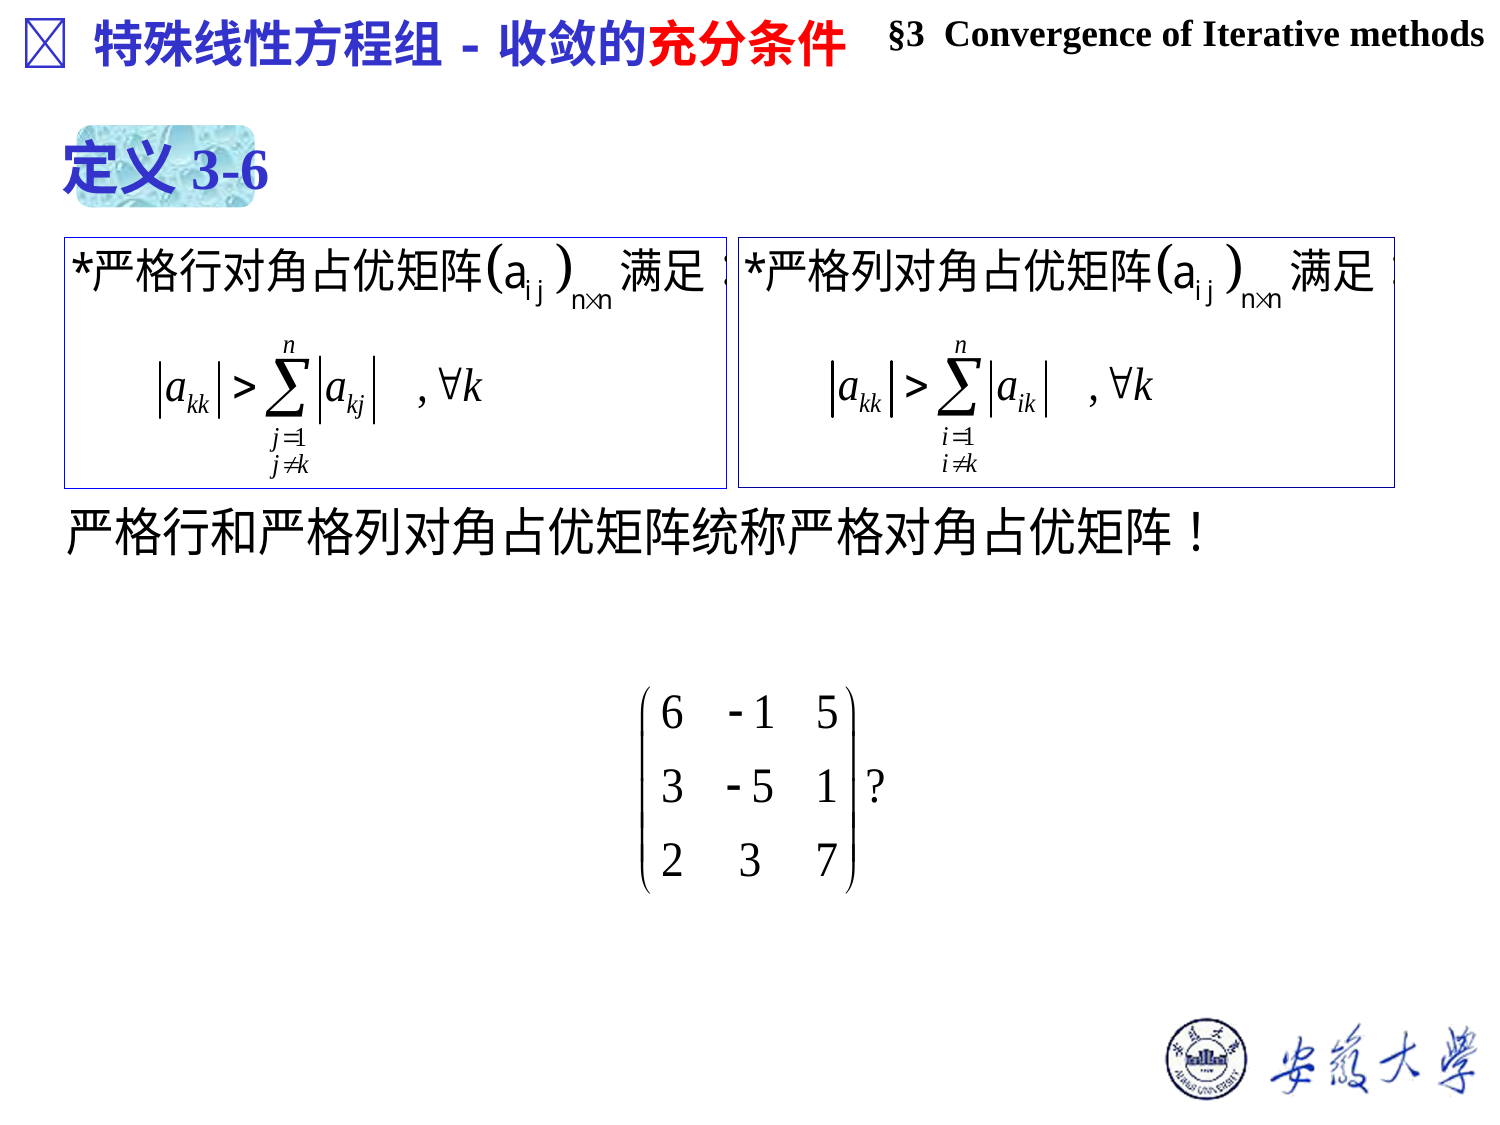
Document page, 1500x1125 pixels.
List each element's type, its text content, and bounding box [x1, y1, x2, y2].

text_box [631, 674, 894, 906]
picture [1151, 985, 1500, 1125]
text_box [64, 237, 727, 489]
text_box  特殊线性方程组-收敛的充分条件 [5, 4, 1285, 80]
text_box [60, 498, 1200, 569]
text_box 定义3-6 [76, 125, 255, 208]
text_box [738, 237, 1395, 488]
text_box §3 Convergence of Iterative methods [787, 0, 1500, 63]
